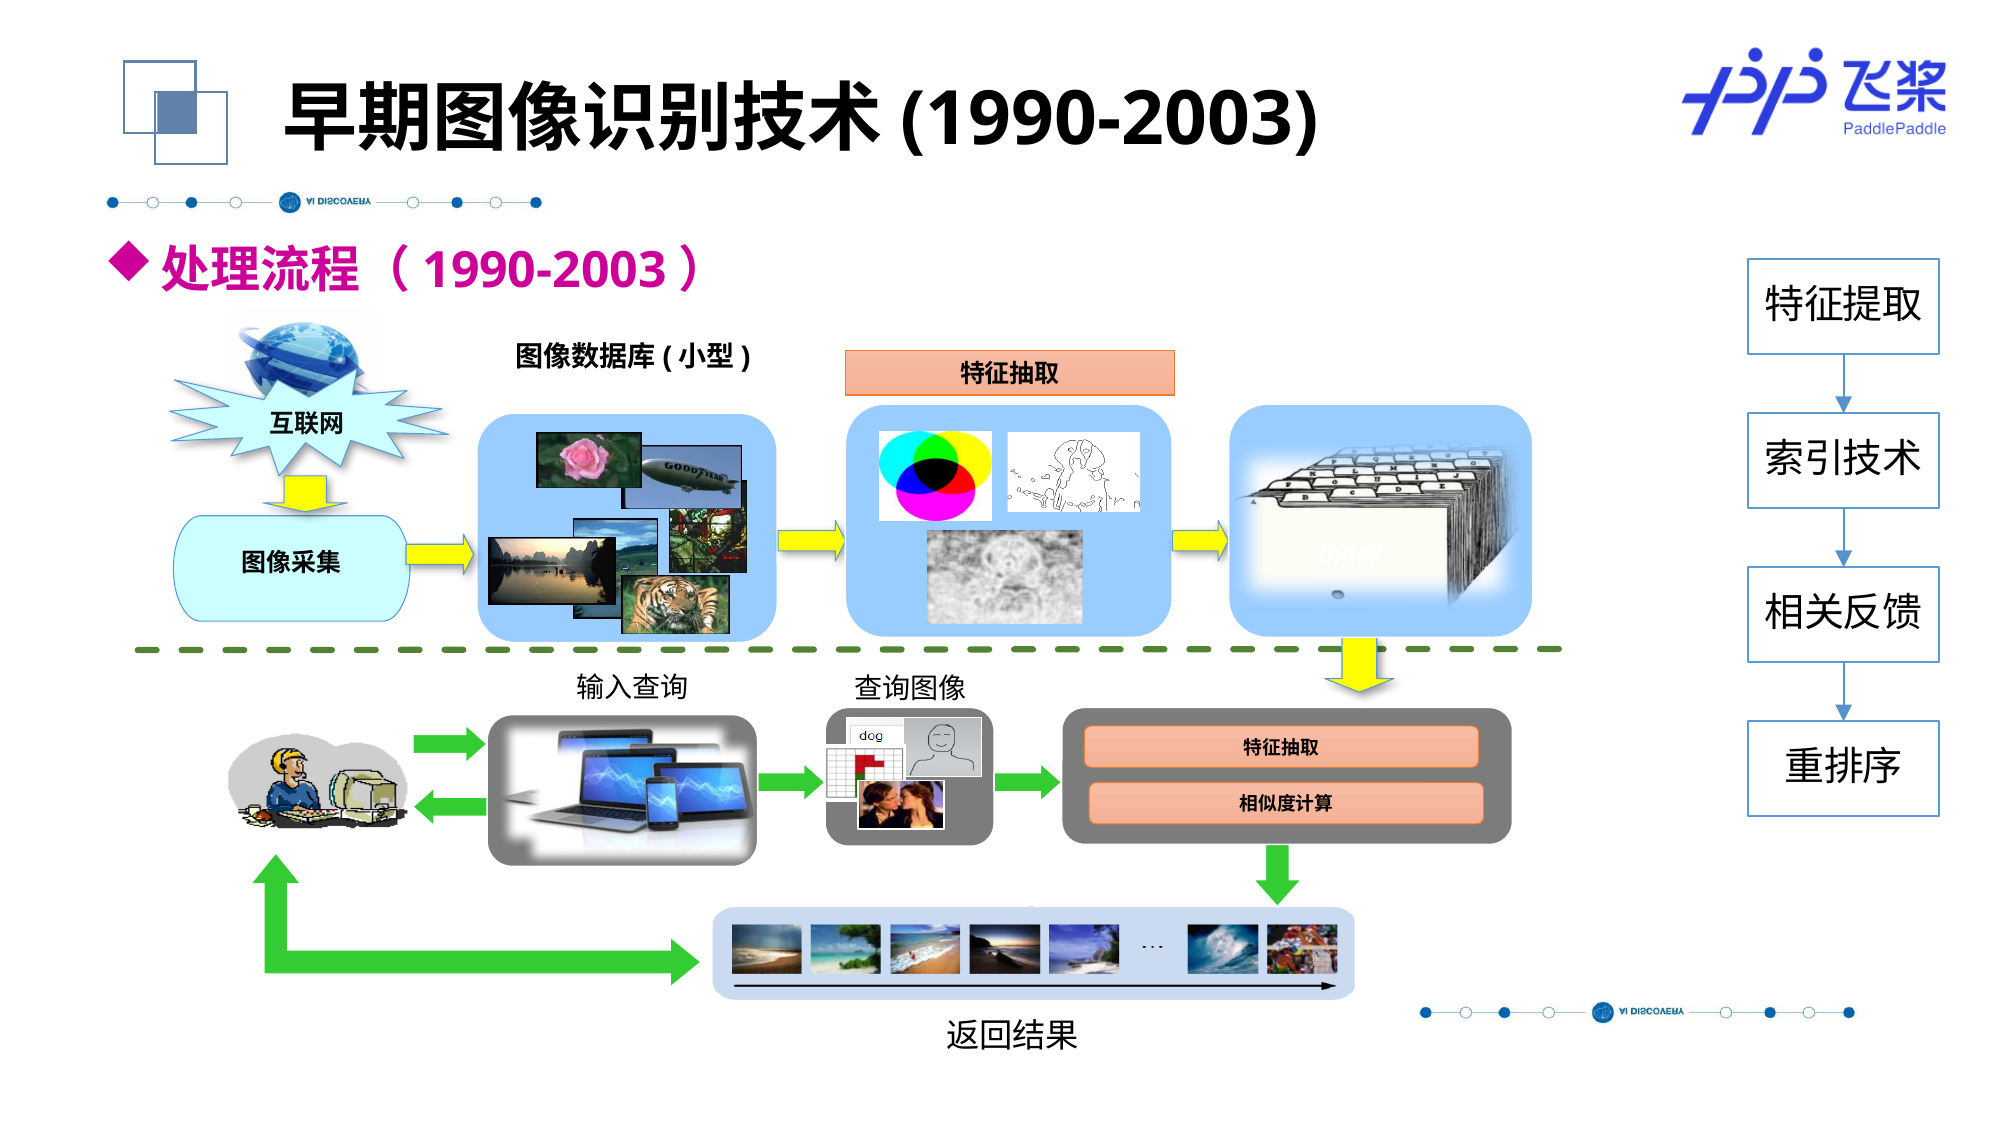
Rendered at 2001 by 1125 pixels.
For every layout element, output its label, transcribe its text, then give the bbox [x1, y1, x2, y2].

text_box 处理流程（1990-2003） [89, 229, 804, 305]
text_box 早期图像识别技术(1990-2003) [267, 62, 1418, 167]
picture [1742, 254, 1943, 818]
picture [1581, 990, 1863, 1039]
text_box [137, 305, 1581, 1064]
picture [1635, 0, 1988, 173]
picture [95, 180, 550, 229]
